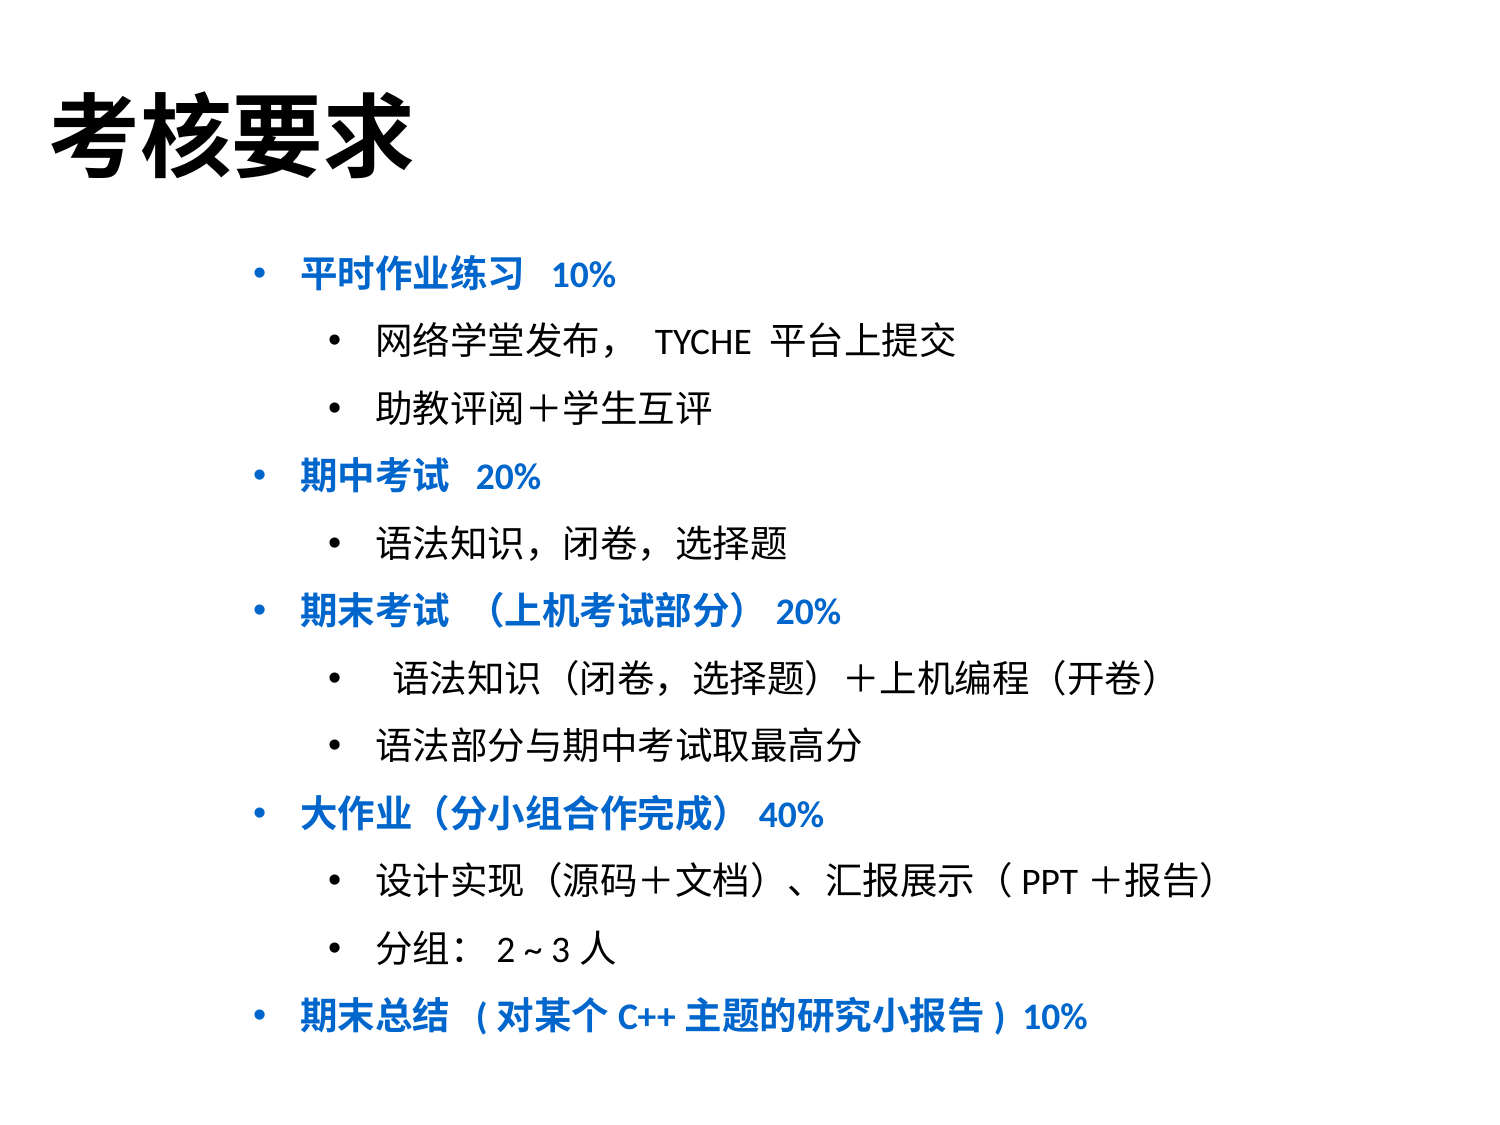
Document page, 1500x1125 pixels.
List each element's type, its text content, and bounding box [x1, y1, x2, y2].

text_box 平时作业练习 10% 网络学堂发布， TYCHE 平台上提交 助教评阅＋学生互评 期中考试 20% 语法知识，闭卷，选择题 期末考试 （上机考试部分）20% 语法知识（闭卷，选择题）＋上机编程（开卷） 语法部分与期中考试取最高分 大作业（分小组合作完成）40% 设计实现（源码＋文档）、汇报展示（PPT＋报告） 分组：2 ~ 3人 期末总结 (对某个C++主题的研究小报告) 10% [238, 219, 1261, 1045]
title 考核要求 [33, 32, 1328, 250]
